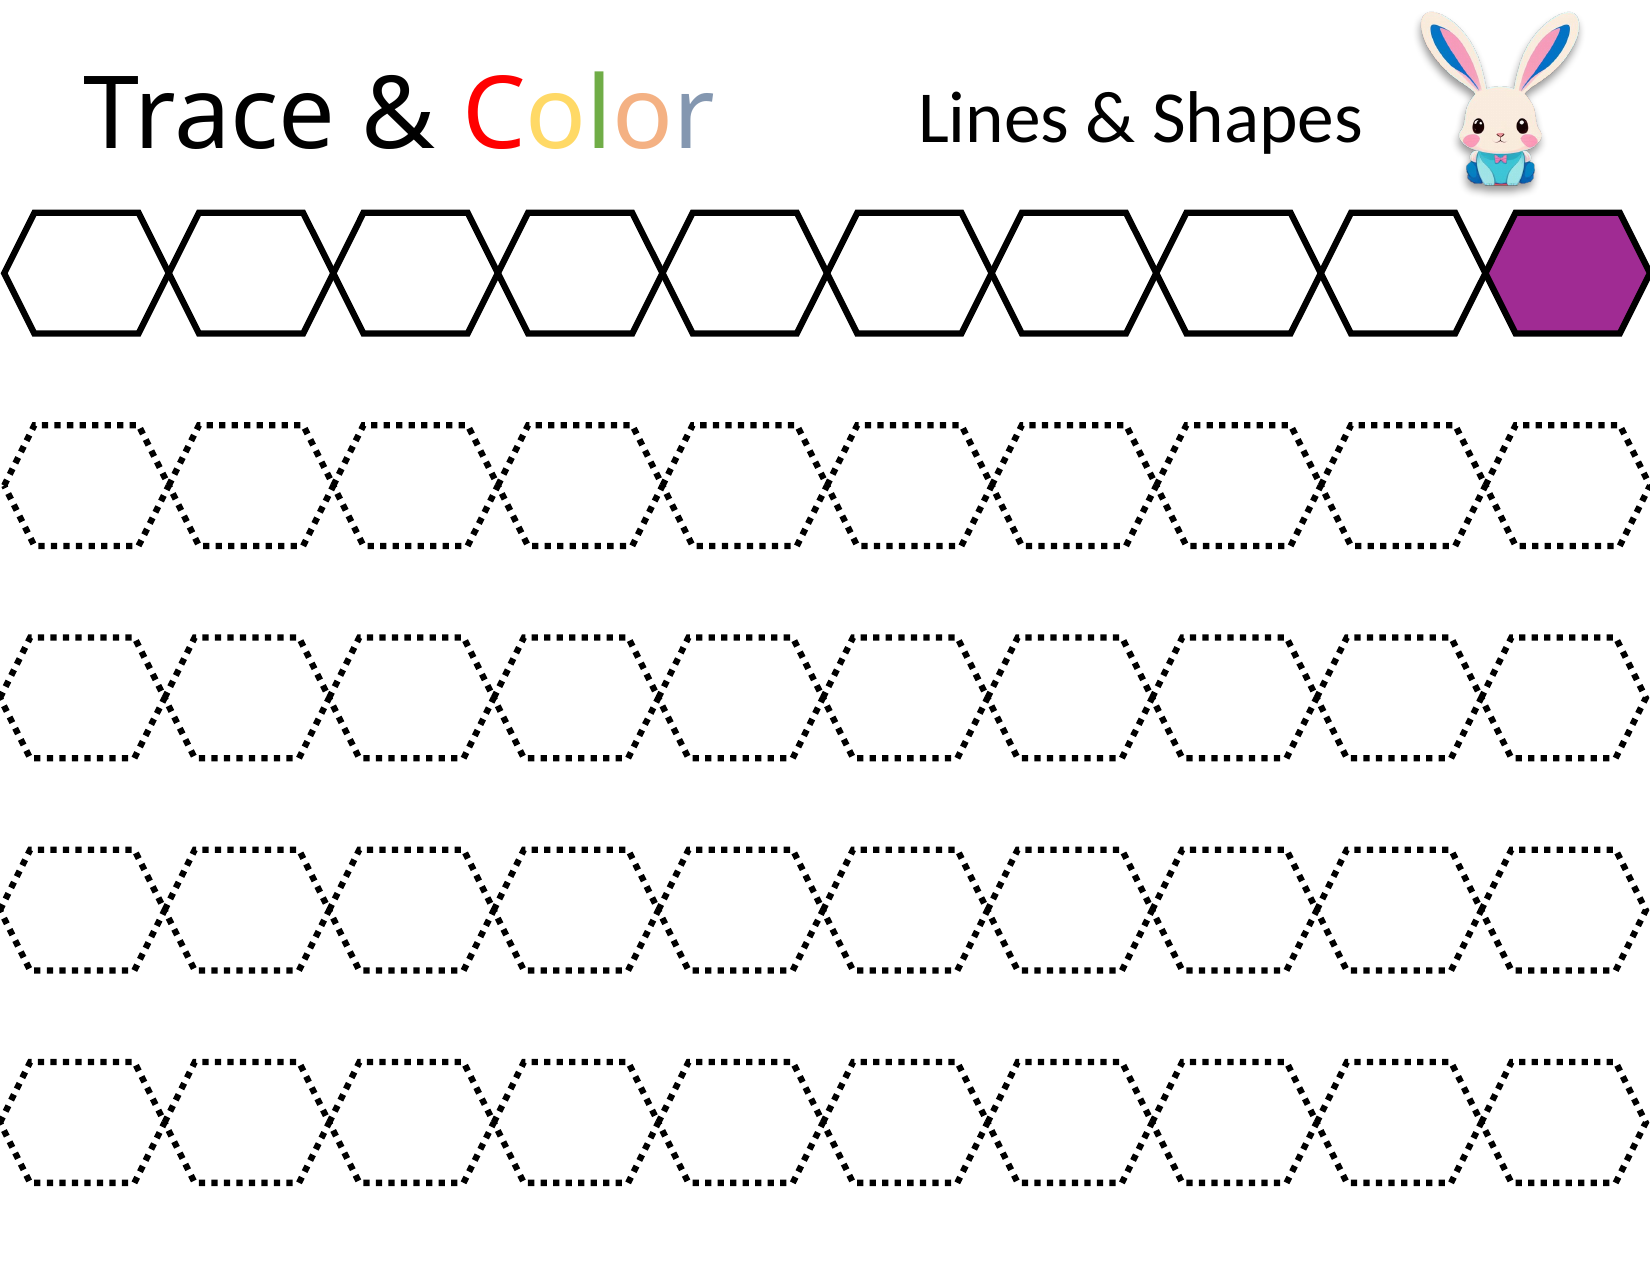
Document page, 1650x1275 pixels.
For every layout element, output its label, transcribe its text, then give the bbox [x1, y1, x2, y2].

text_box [0, 636, 1647, 759]
text_box Trace & Color [69, 40, 896, 176]
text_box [3, 212, 1650, 335]
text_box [0, 1061, 1647, 1184]
text_box Lines & Shapes [756, 61, 1402, 165]
picture [1402, 0, 1598, 195]
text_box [0, 849, 1647, 972]
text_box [3, 424, 1650, 547]
